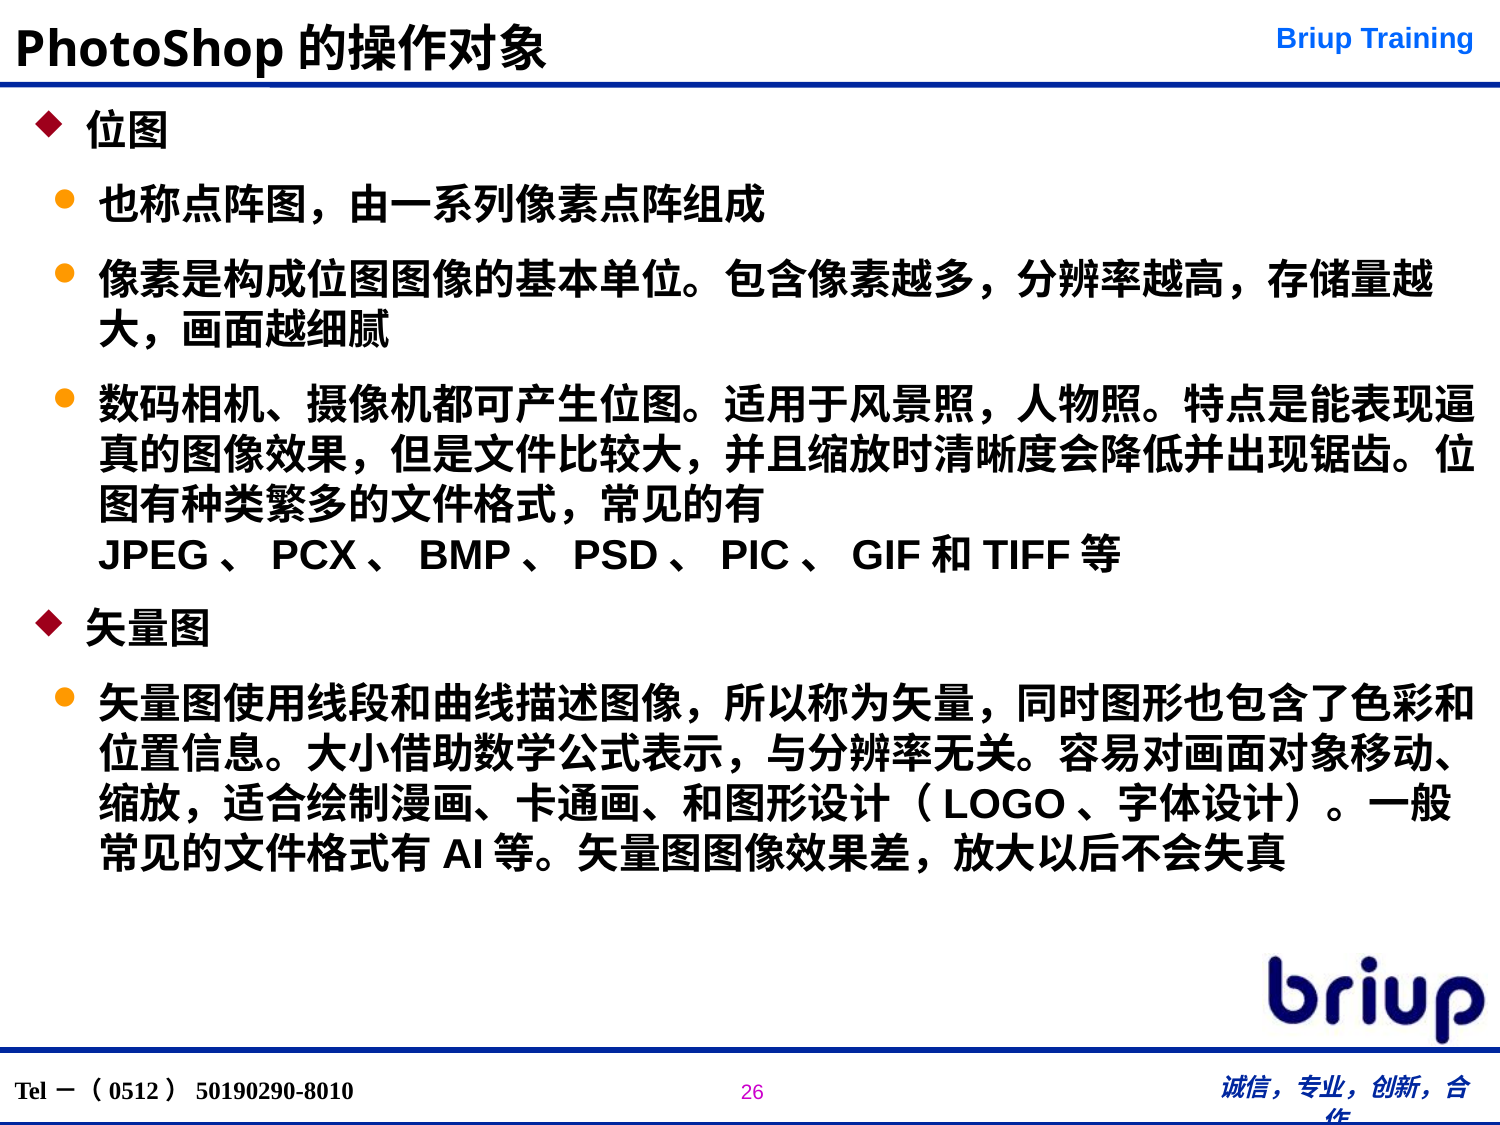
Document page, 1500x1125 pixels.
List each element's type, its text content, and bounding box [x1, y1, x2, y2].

title PhotoShop的操作对象 [0, 0, 1251, 85]
list 位图 也称点阵图，由一系列像素点阵组成 像素是构成位图图像的基本单位。包含像素越多，分辨率越高，存储量越大，画面越细腻 数码相机、摄像机都可产生位图。适用于风景照，人物照。特点是能表现逼真的图像效果，但是文件比较大，并且缩放时清晰度会降低并出现锯齿。位图有种类繁多的文件格式，常见的有JPEG、PCX、BMP、PSD、PIC、GIF和TIFF等 矢量图 矢量图使用线段和曲线描述图像，所以称为矢量，同时图形也包含了色彩和位置信息。大小借助数学公式表示，与分辨率无关。容易对画面对象移动、缩放，适合绘制漫画、卡通画、和图形设计（LOGO、字体设计）。一般常见的文件格式有AI等。矢量图图像效果差，放大以后不会失真 [0, 96, 1500, 1053]
